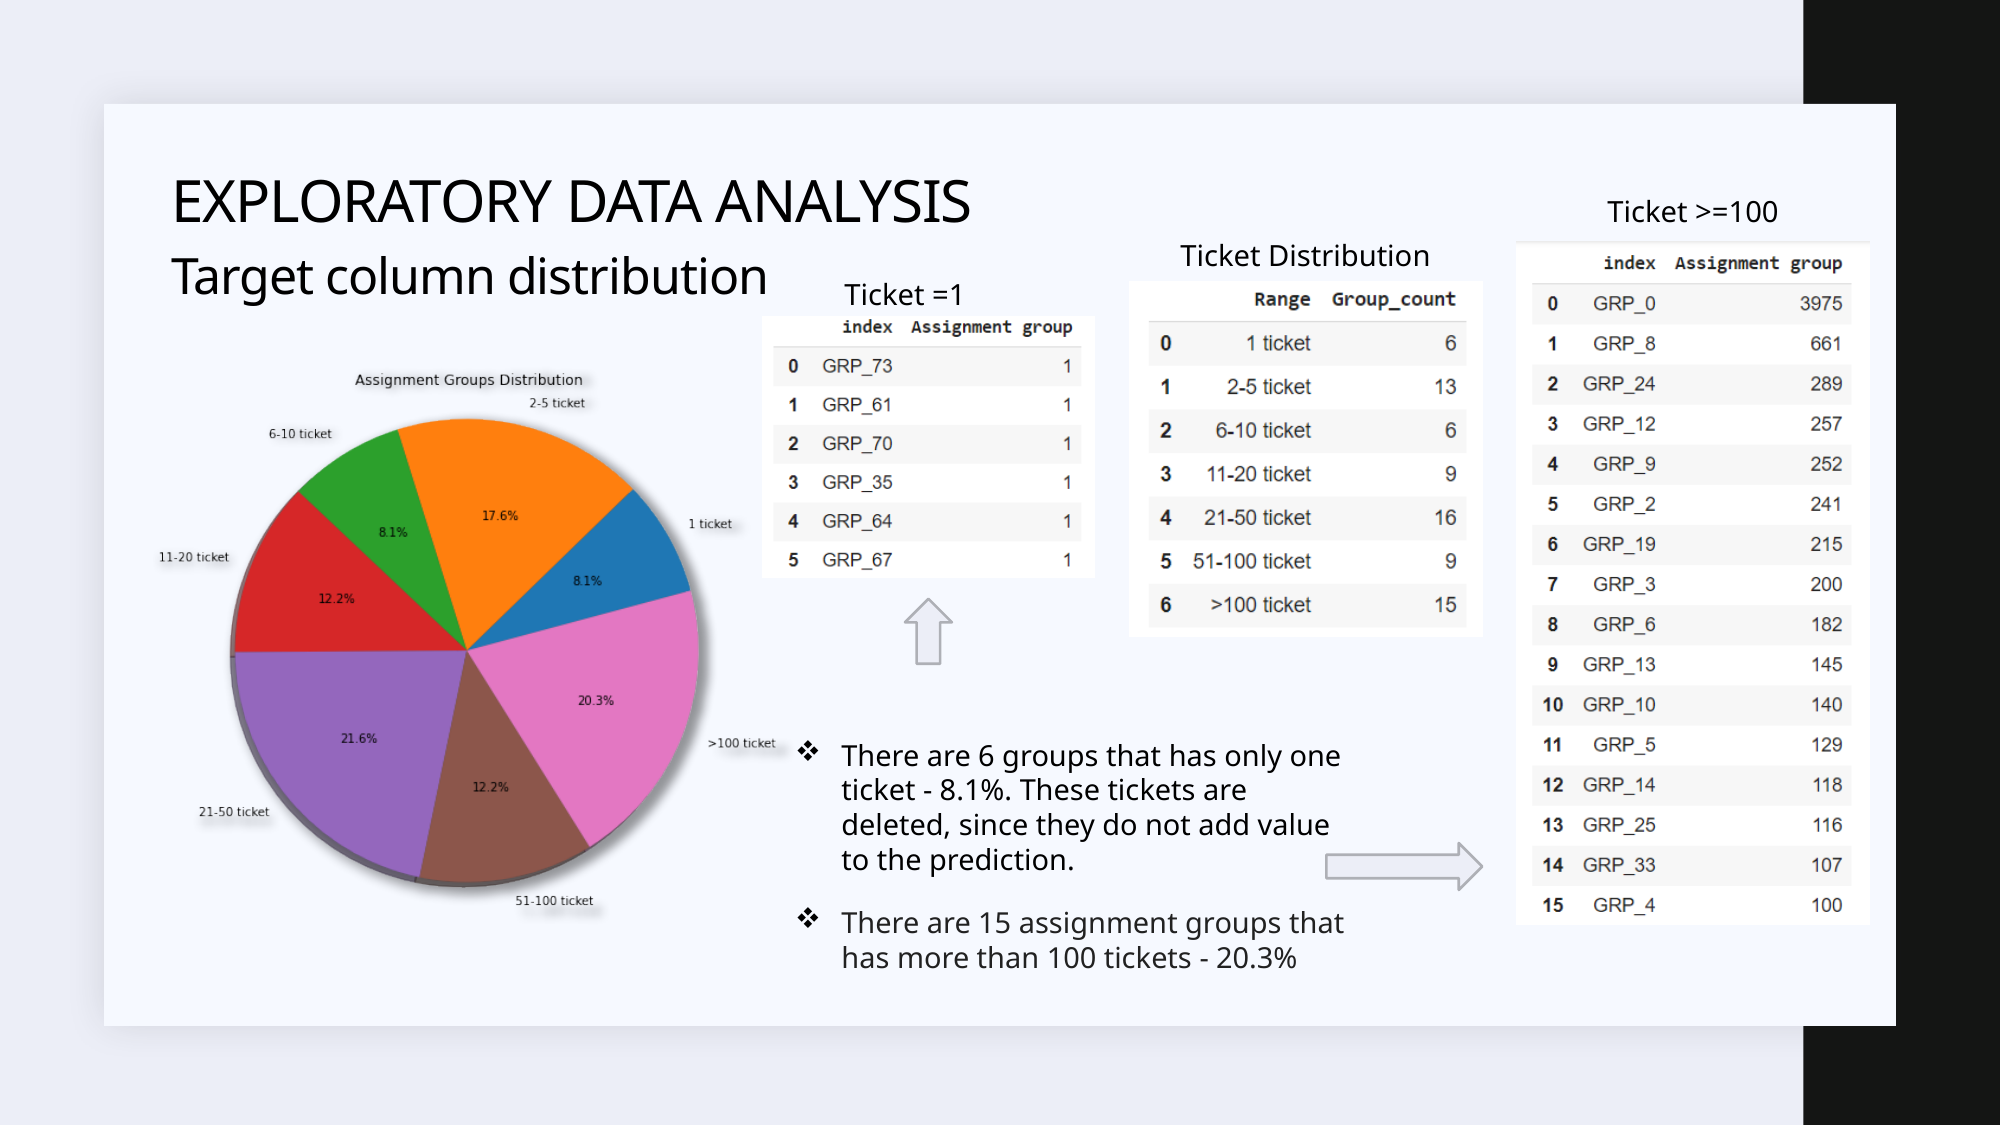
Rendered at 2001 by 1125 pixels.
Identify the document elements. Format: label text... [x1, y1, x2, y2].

text_box Ticket =1 [808, 275, 1002, 313]
picture [1128, 281, 1483, 637]
picture [129, 316, 1096, 917]
text_box [1325, 841, 1484, 892]
text_box [903, 597, 954, 666]
list Ticket >=100 [1588, 193, 1799, 235]
text_box Ticket Distribution [1162, 237, 1449, 277]
picture [1516, 240, 1871, 926]
text_box There are 6 groups that has only one ticket - 8.1%. These tickets are deleted, since they do not add value to the prediction. There are 15 assignment groups that has more than 100 tickets - 20.3% [795, 663, 1346, 1020]
title EXPLORATORY DATA ANALYSIS [156, 138, 1807, 235]
text_box Target column distribution [156, 234, 1806, 306]
